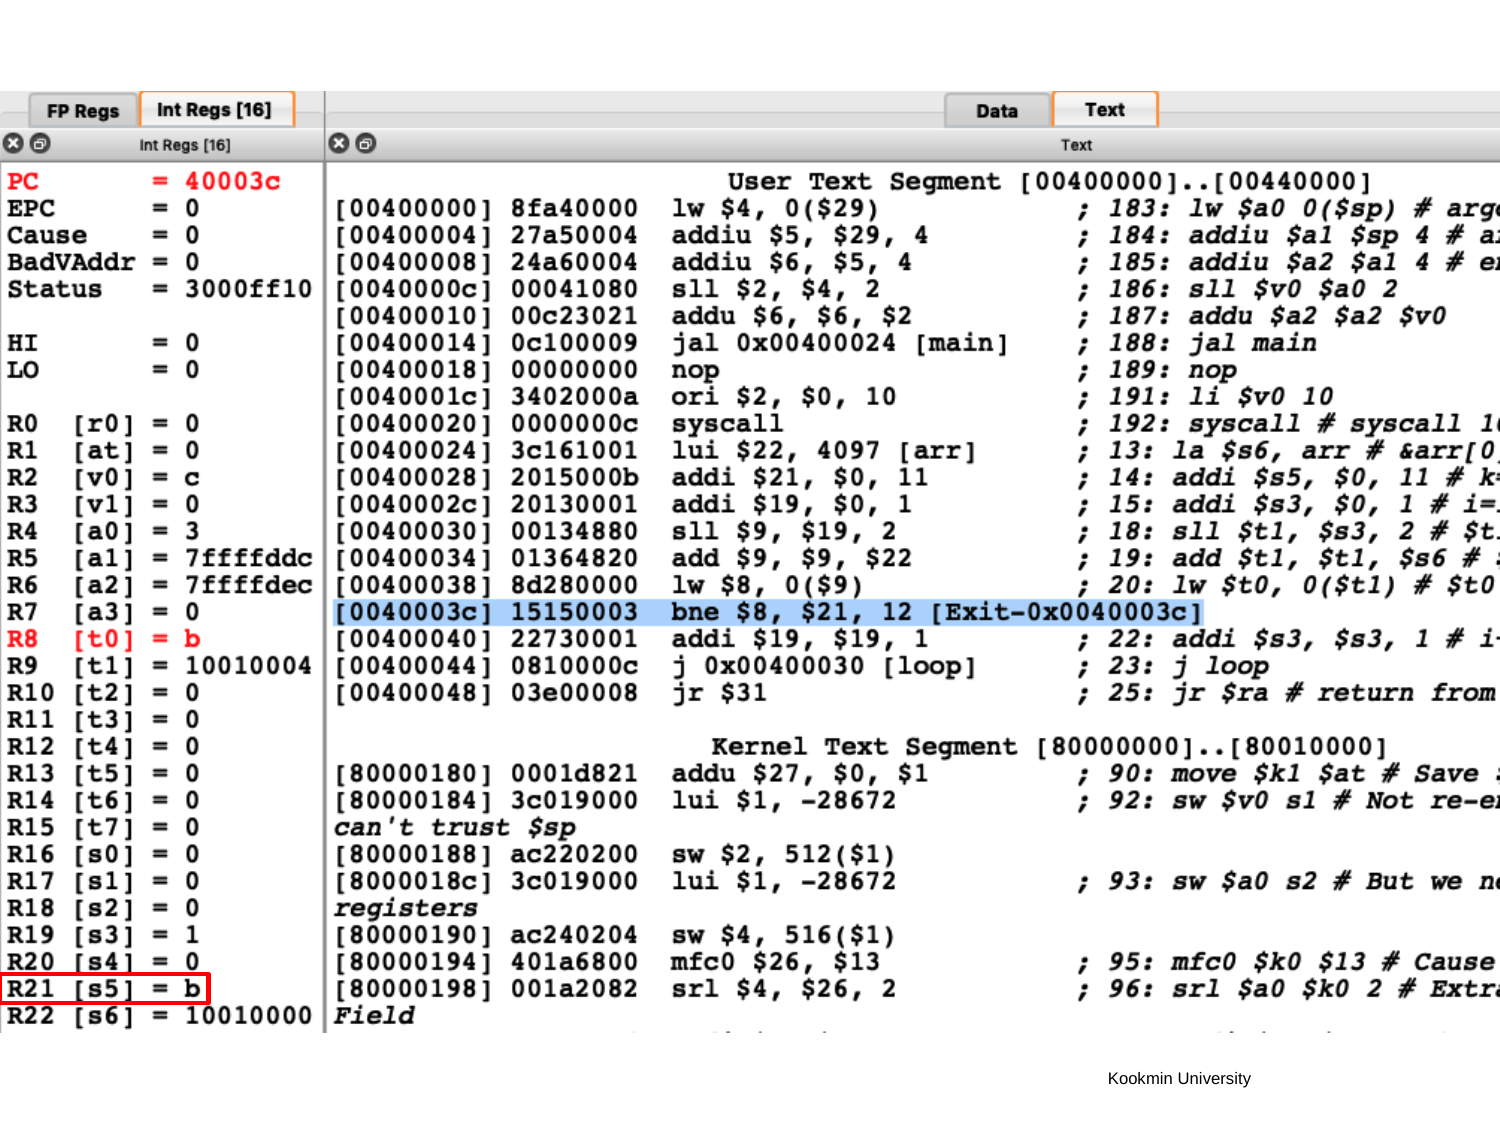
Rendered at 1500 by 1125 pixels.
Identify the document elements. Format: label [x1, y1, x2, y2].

picture [0, 91, 1500, 1034]
